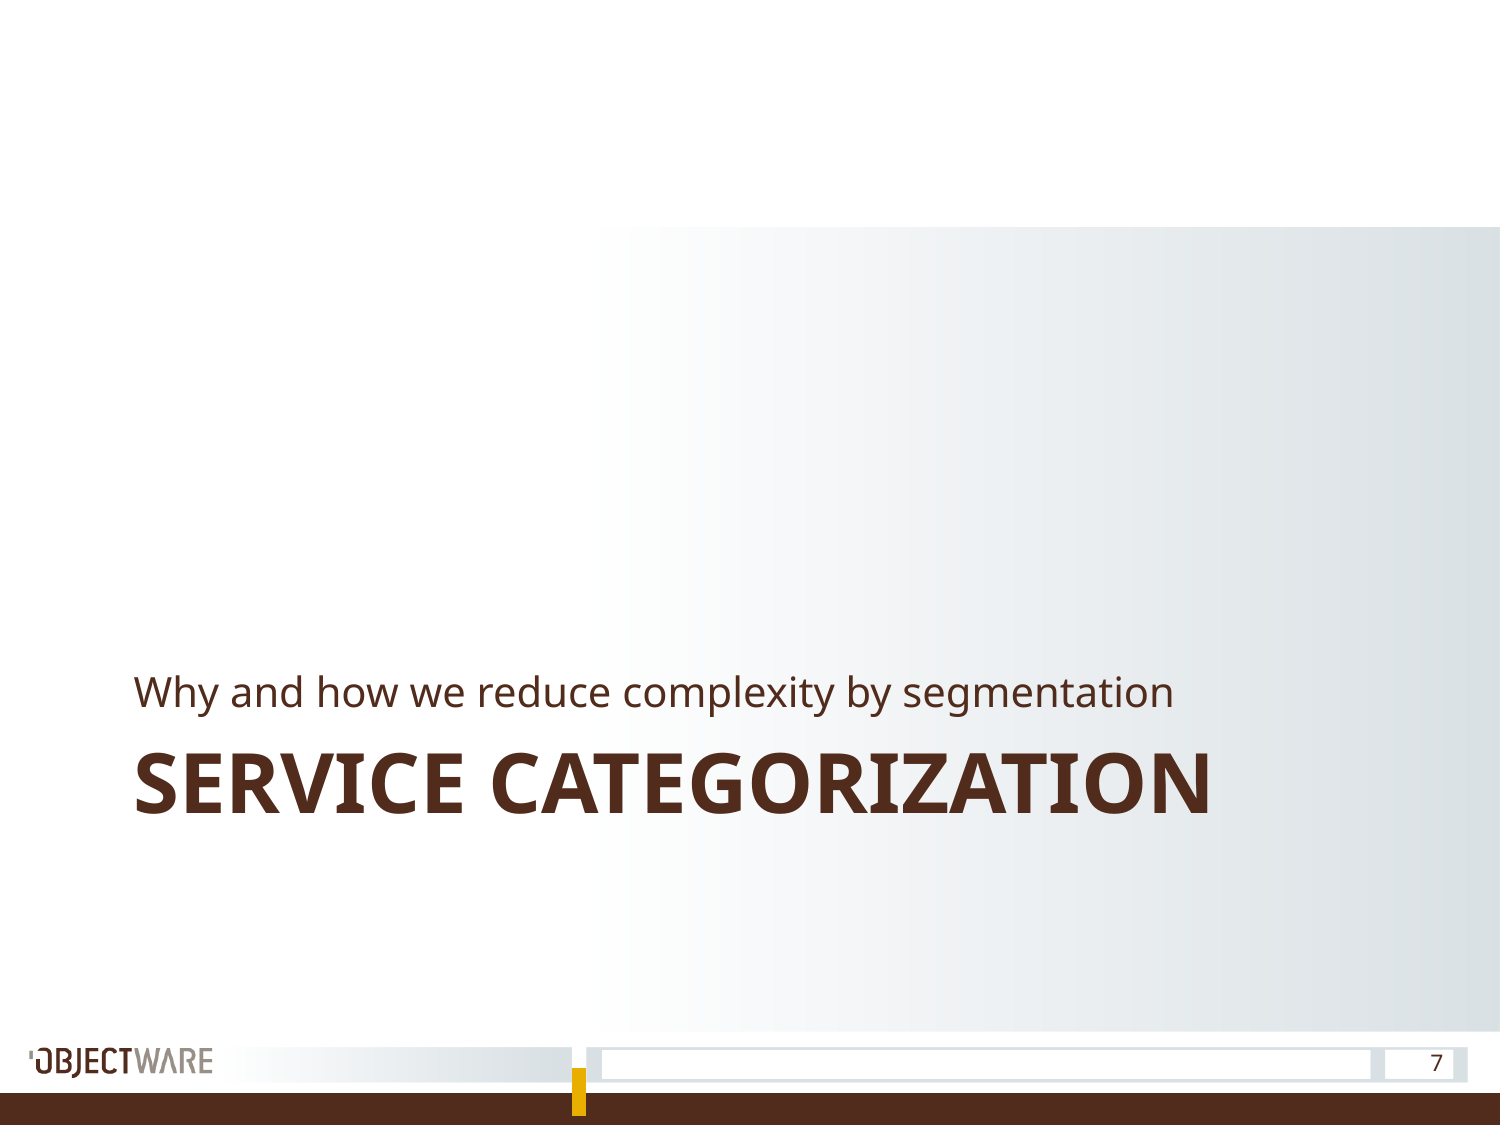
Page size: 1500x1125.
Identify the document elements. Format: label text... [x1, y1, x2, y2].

list Why and how we reduce complexity by segmentation [118, 476, 1394, 724]
picture [0, 227, 1500, 1125]
title SerVice Categorization [118, 724, 1394, 947]
slide_number 7 [1376, 1049, 1459, 1080]
